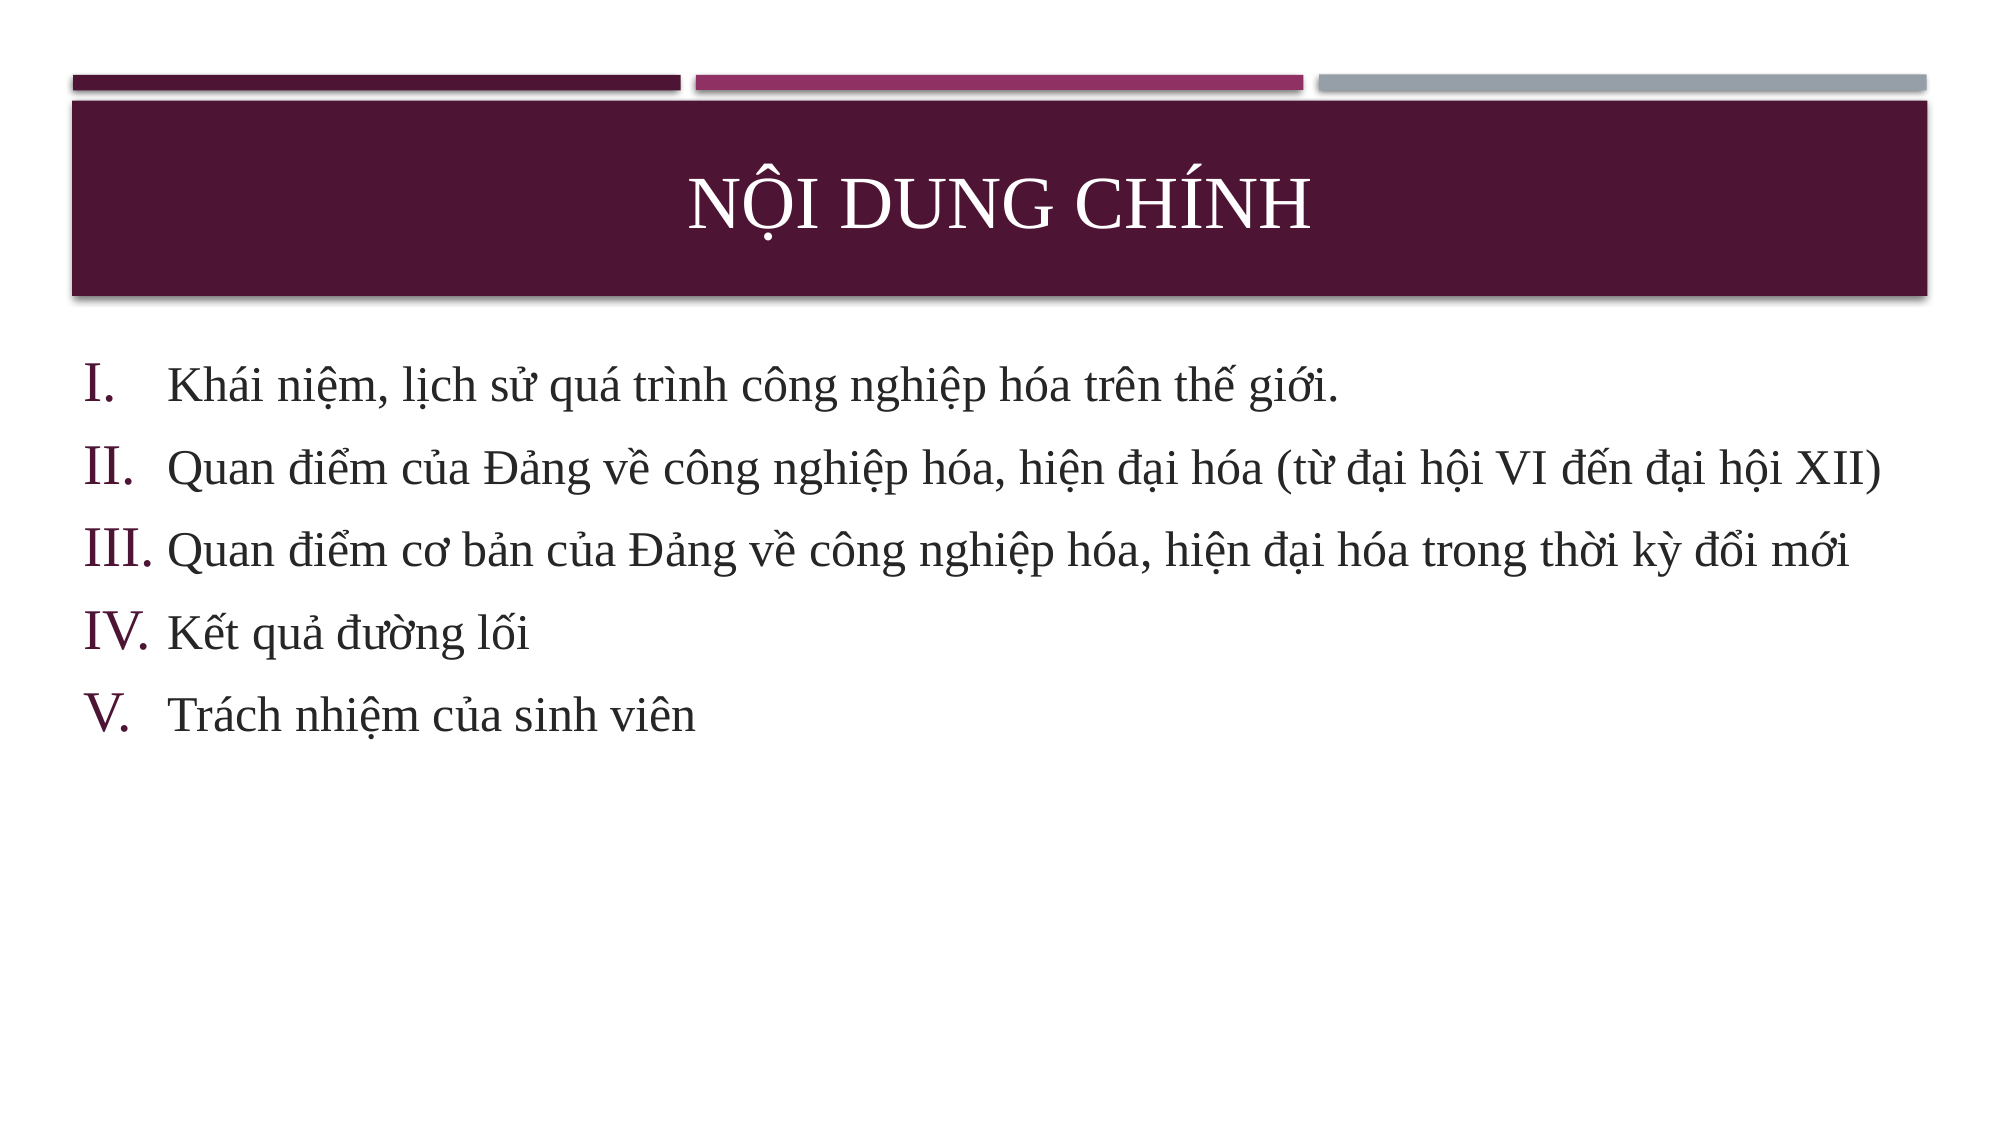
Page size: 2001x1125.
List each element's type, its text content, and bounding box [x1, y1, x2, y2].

text_box Khái niệm, lịch sử quá trình công nghiệp hóa trên thế giới. Quan điểm của Đảng về công nghiệp hóa, hiện đại hóa (từ đại hội VI đến đại hội XII) Quan điểm cơ bản của Đảng về công nghiệp hóa, hiện đại hóa trong thời kỳ đổi mới Kết quả đường lối Trách nhiệm của sinh viên [68, 344, 1924, 1109]
title Nội dung chính [95, 115, 1905, 282]
